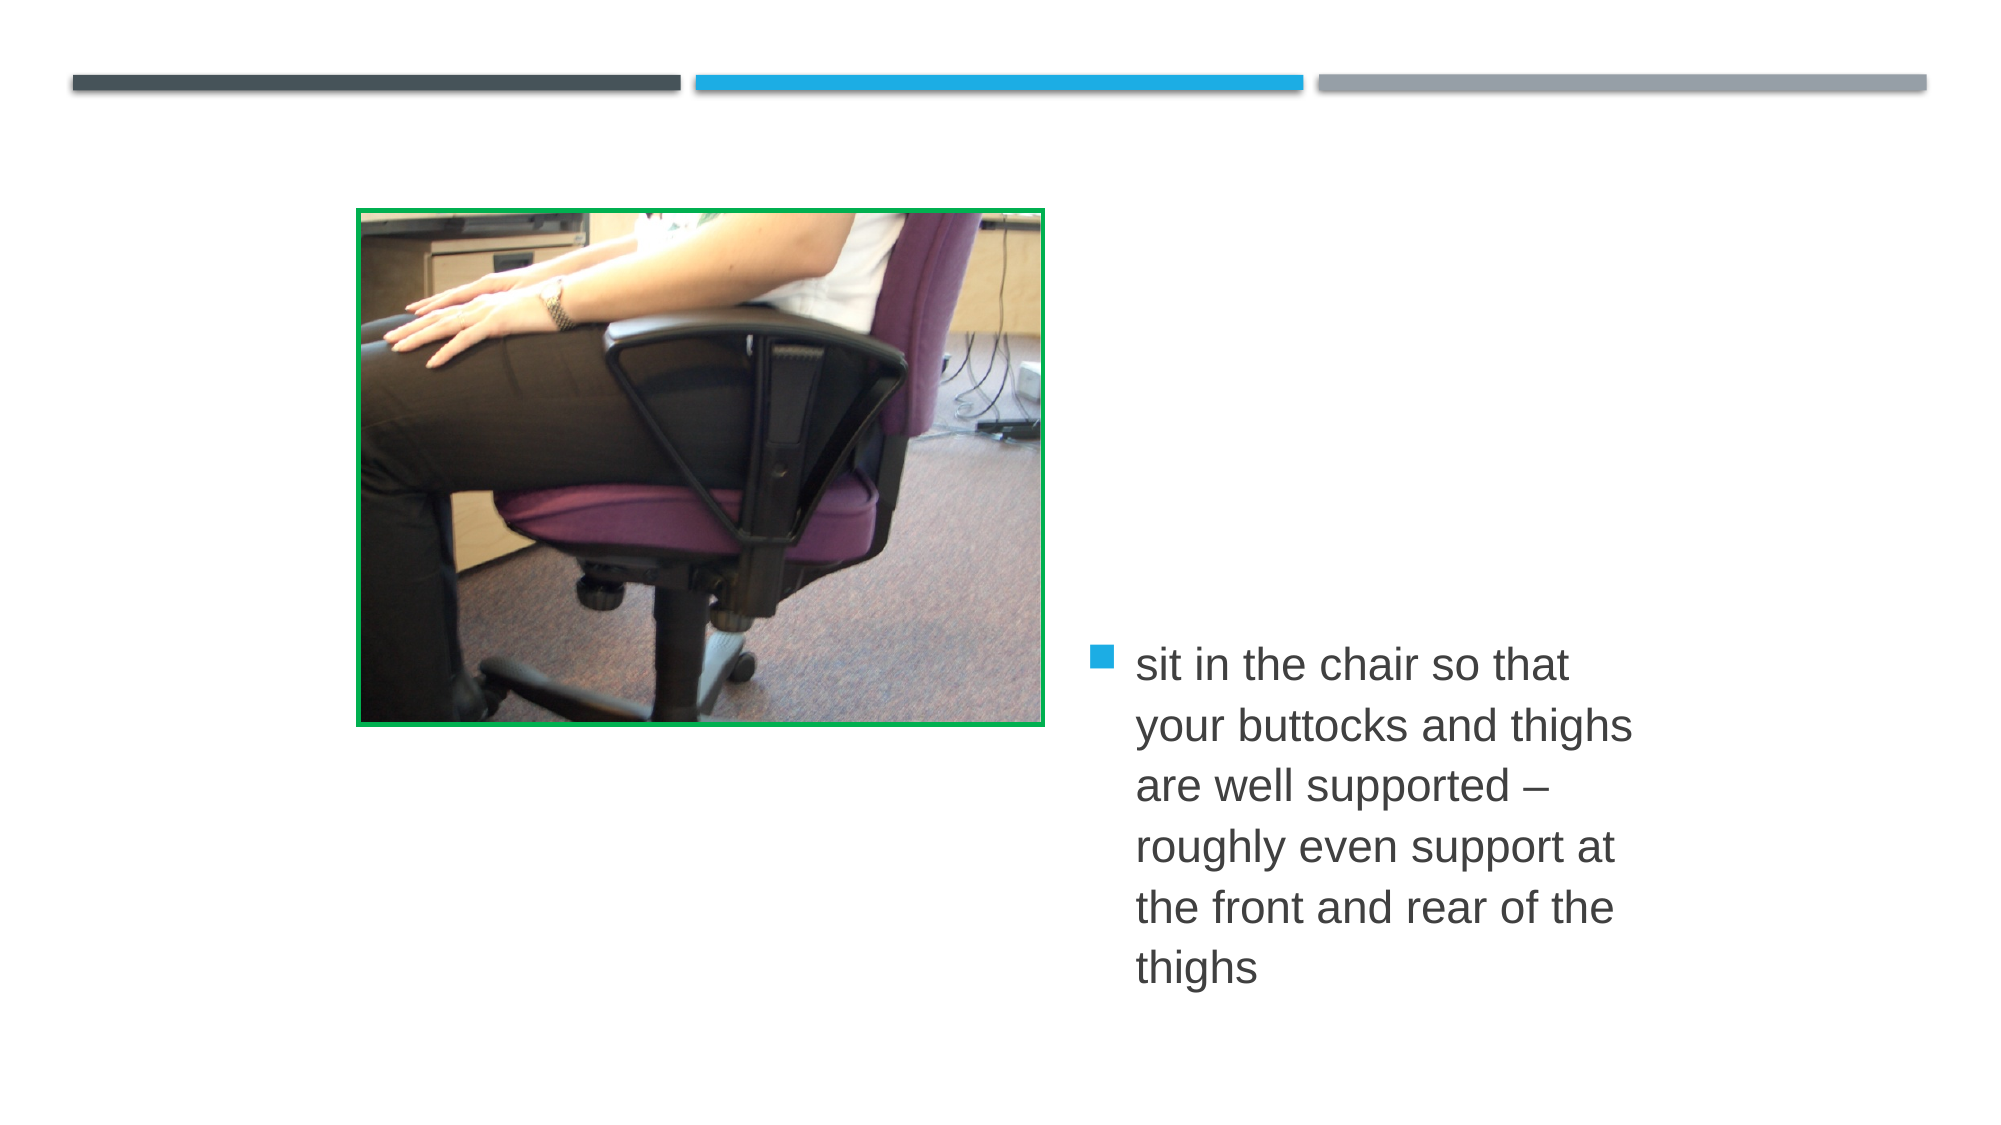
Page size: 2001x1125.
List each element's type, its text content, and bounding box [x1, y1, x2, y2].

list sit in the chair so that your buttocks and thighs are well supported – roughly even support at the front and rear of the thighs [1070, 621, 1662, 1024]
picture [360, 211, 1042, 723]
